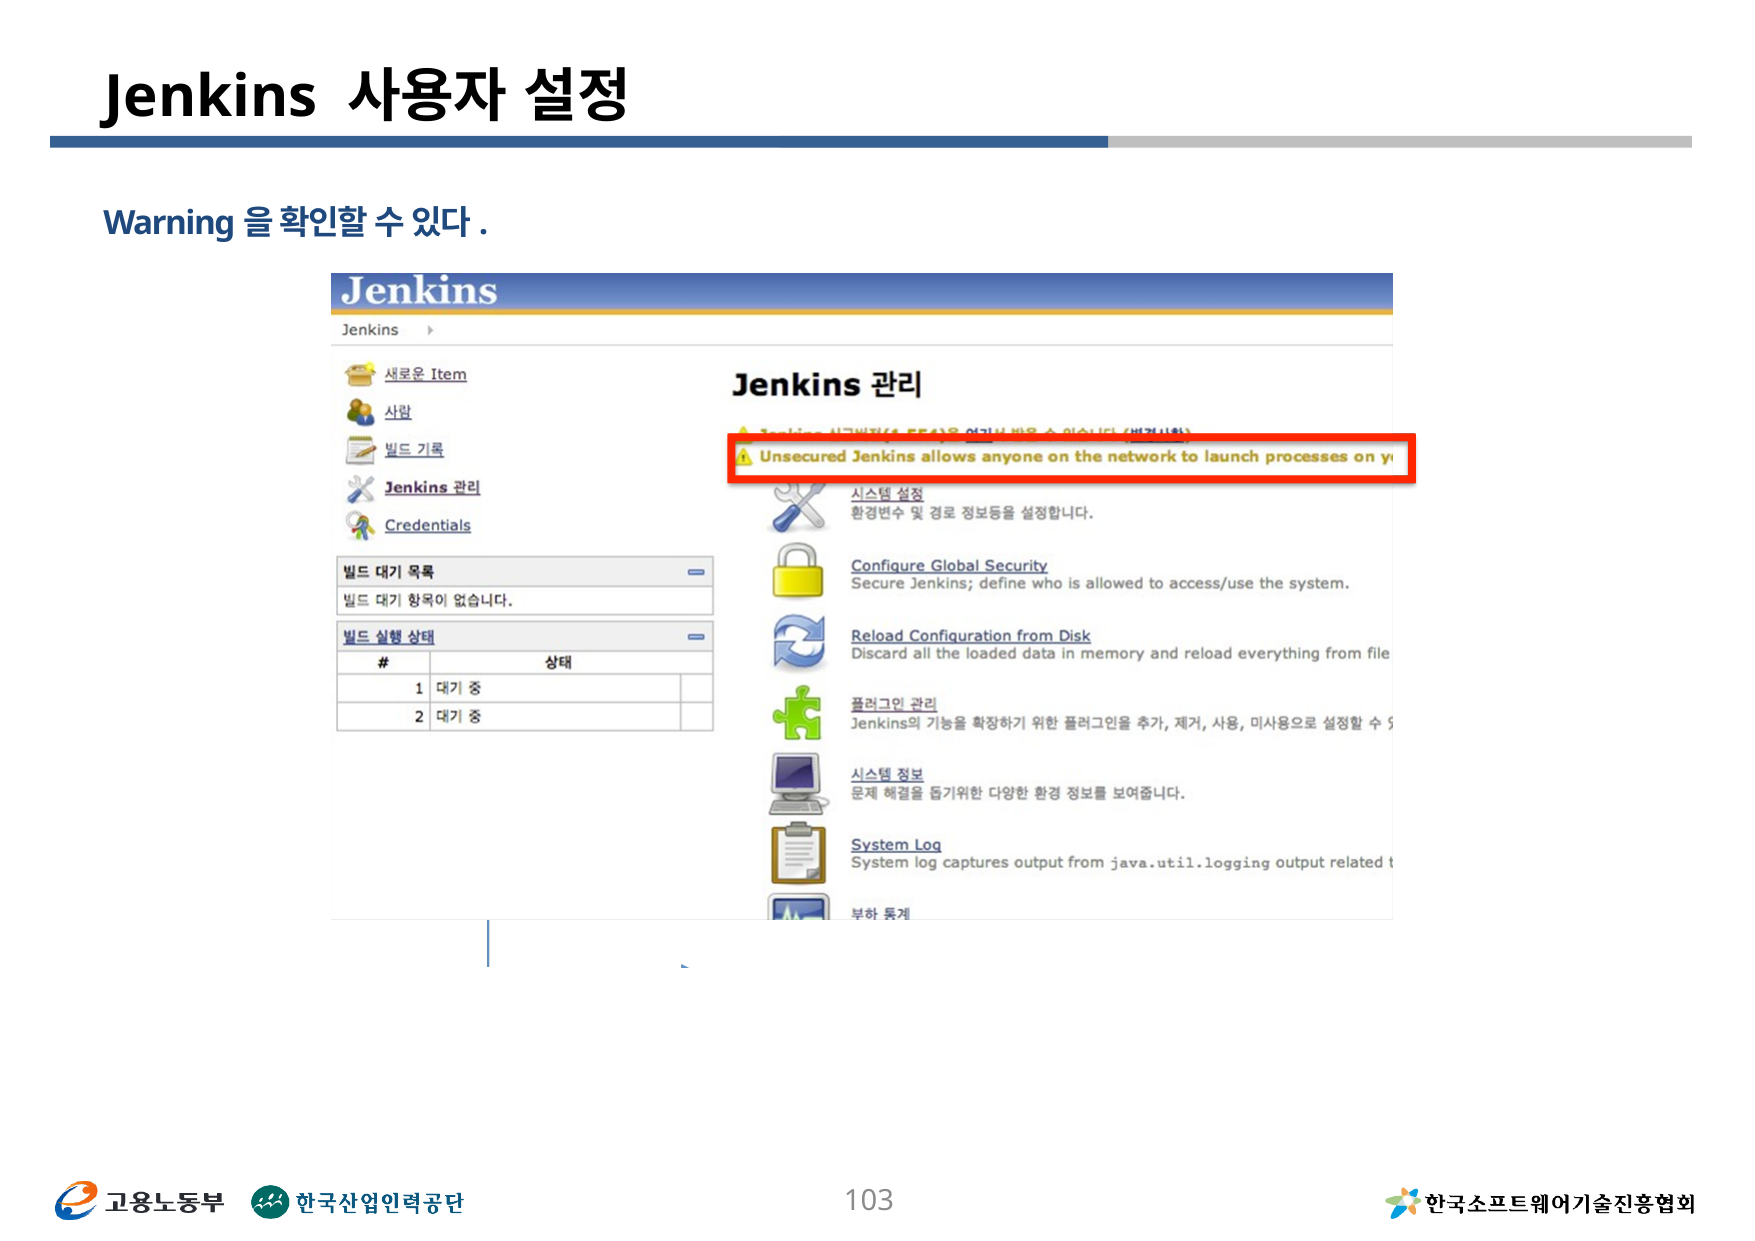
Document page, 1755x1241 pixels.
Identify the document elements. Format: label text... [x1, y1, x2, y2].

picture [1385, 1187, 1694, 1219]
picture [251, 1185, 464, 1219]
picture [50, 1178, 228, 1223]
title Jenkins 사용자 설정 [87, 49, 1667, 136]
picture [331, 272, 1423, 968]
text_box Warning을 확인할 수 있다. [101, 201, 818, 242]
slide_number 103 [664, 1168, 1074, 1235]
